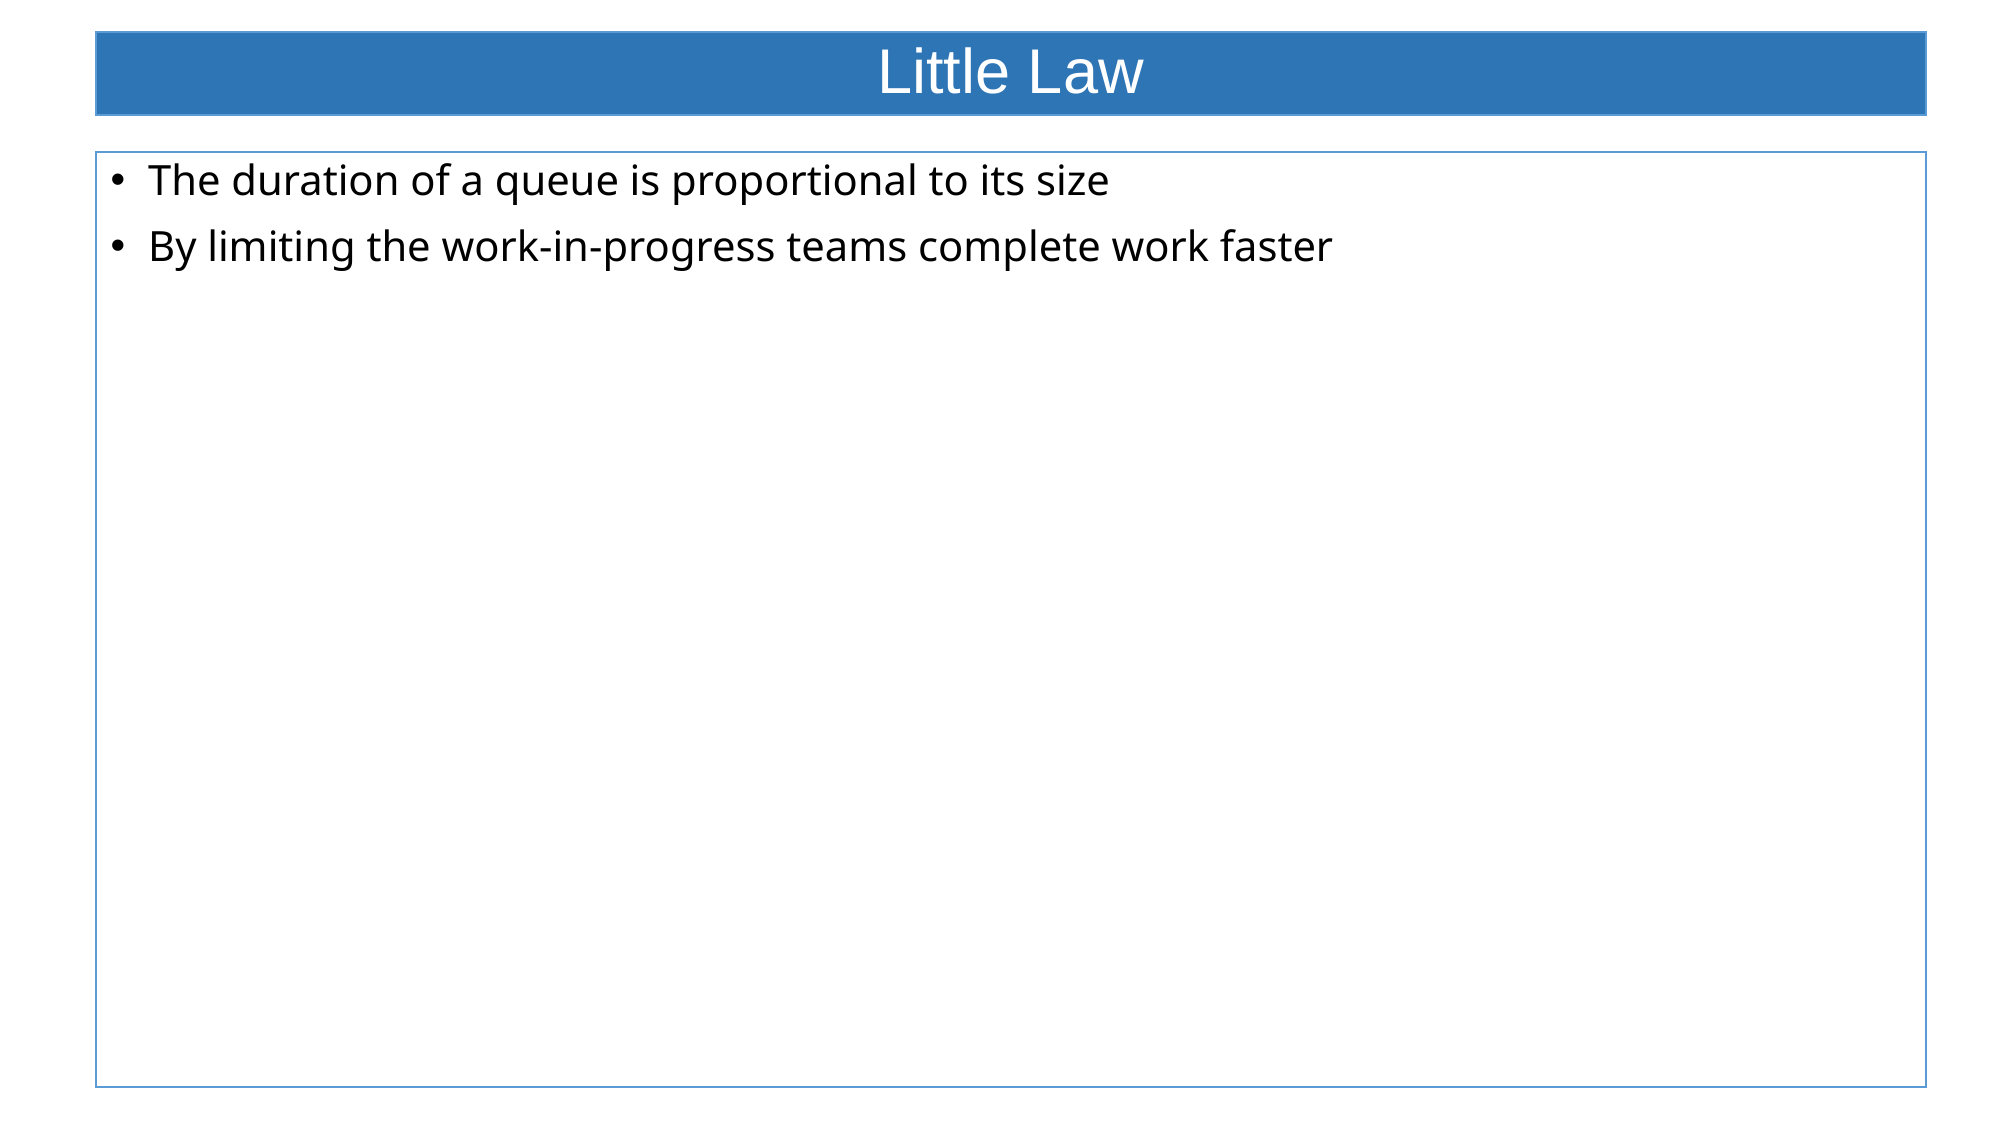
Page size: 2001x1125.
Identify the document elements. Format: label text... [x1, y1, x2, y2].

list The duration of a queue is proportional to its size By limiting the work-in-progress teams complete work faster [95, 151, 1927, 1088]
title Little Law [95, 31, 1927, 116]
